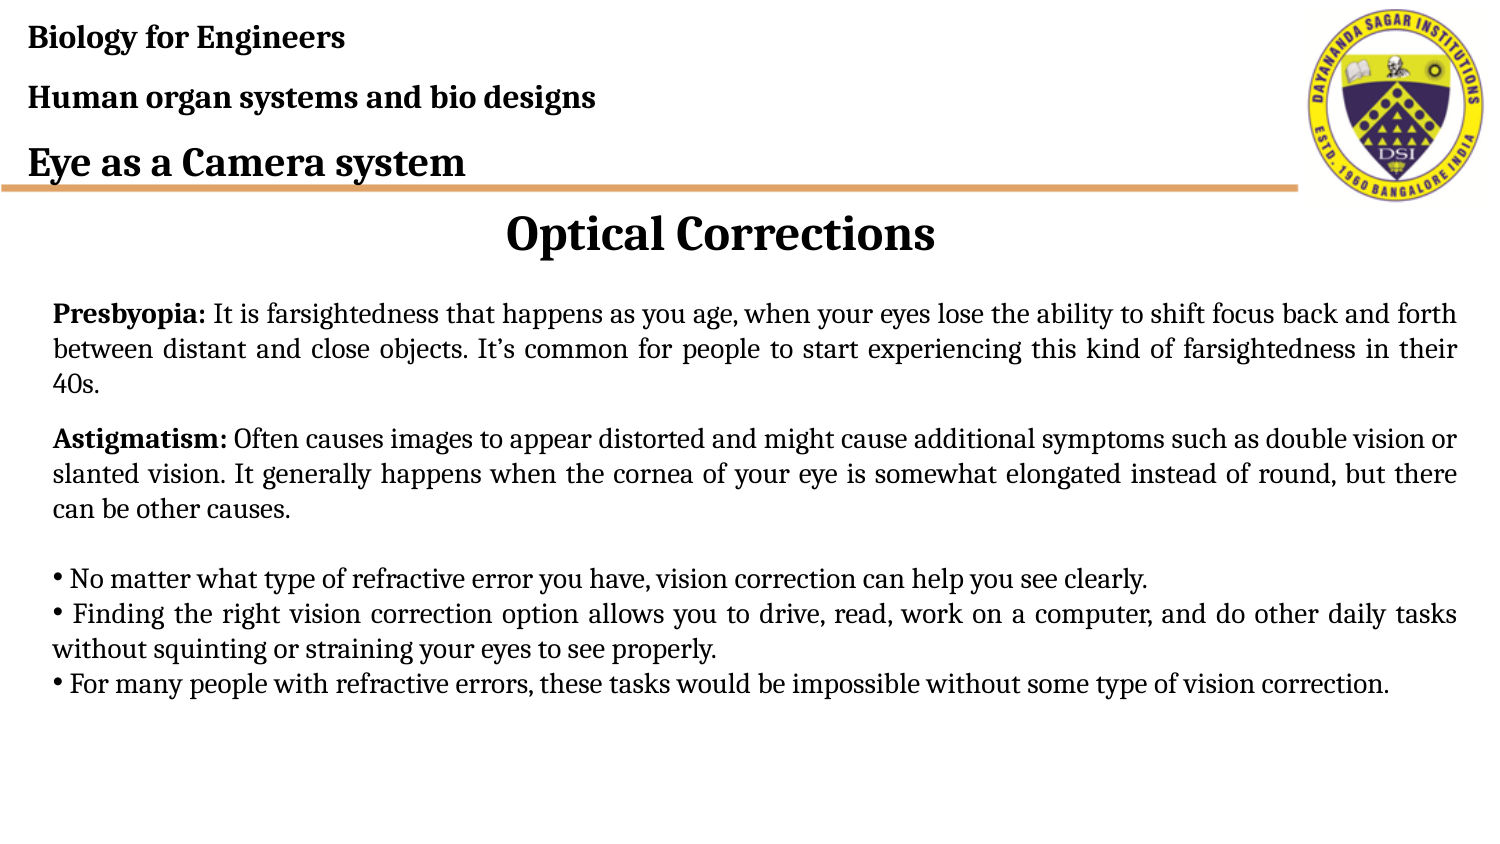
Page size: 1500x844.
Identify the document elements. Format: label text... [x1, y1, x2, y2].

text_box Presbyopia: It is farsightedness that happens as you age, when your eyes lose the ability to shift focus back and forth between distant and close objects. It’s common for people to start experiencing this kind of farsightedness in their 40s. Astigmatism: Often causes images to appear distorted and might cause additional symptoms such as double vision or slanted vision. It generally happens when the cornea of your eye is somewhat elongated instead of round, but there can be other causes. No matter what type of refractive error you have, vision correction can help you see clearly. Finding the right vision correction option allows you to drive, read, work on a computer, and do other daily tasks without squinting or straining your eyes to see properly. For many people with refractive errors, these tasks would be impossible without some type of vision correction. [37, 287, 1475, 742]
text_box Optical Corrections [491, 201, 1026, 268]
text_box Biology for Engineers Human organ systems and bio designs Eye as a Camera system [12, 0, 1107, 182]
picture [1302, 8, 1492, 209]
picture [0, 183, 1301, 194]
